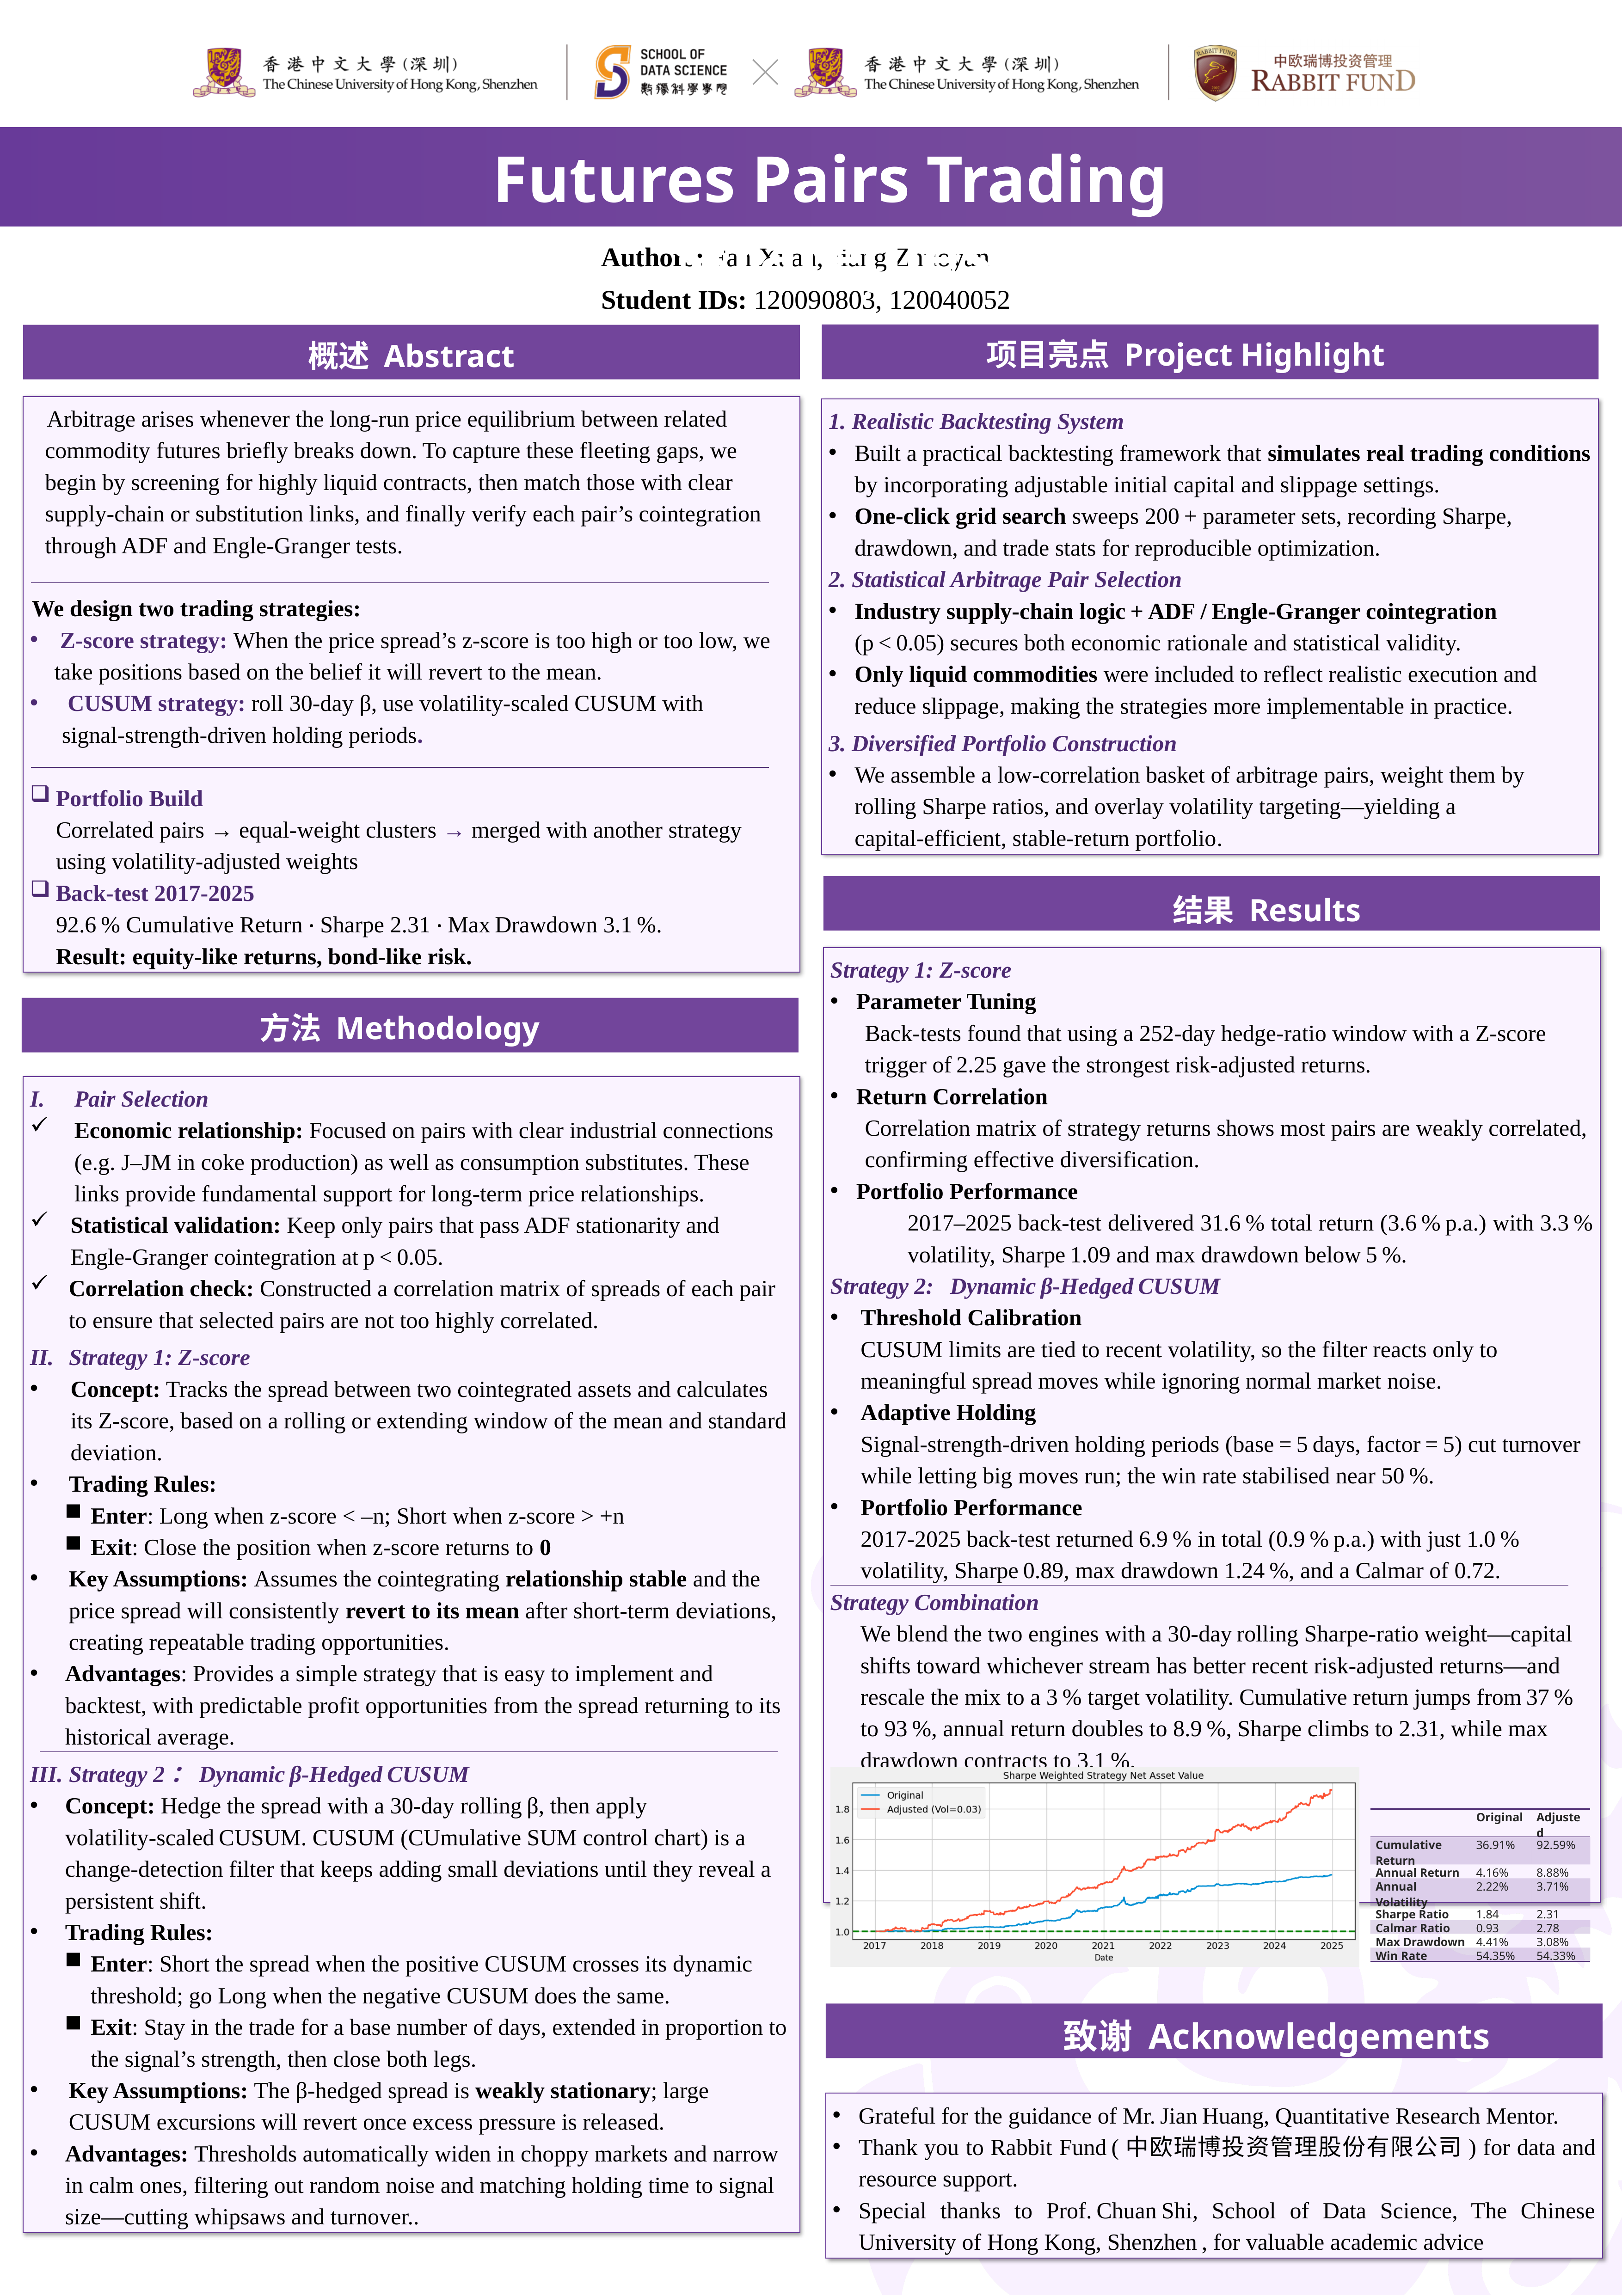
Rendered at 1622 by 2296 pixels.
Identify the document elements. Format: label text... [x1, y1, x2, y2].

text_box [823, 876, 1600, 1978]
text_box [164, 22, 1420, 122]
picture [830, 1767, 1359, 1967]
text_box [822, 325, 1599, 857]
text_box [0, 127, 1622, 227]
picture [811, 1499, 1622, 2295]
text_box Authors: Fan Xuan, Jiang Zhuoyan Student IDs: 120090803, 120040052 [594, 234, 1027, 318]
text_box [23, 325, 800, 976]
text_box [825, 2003, 1603, 2258]
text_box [21, 998, 800, 2275]
